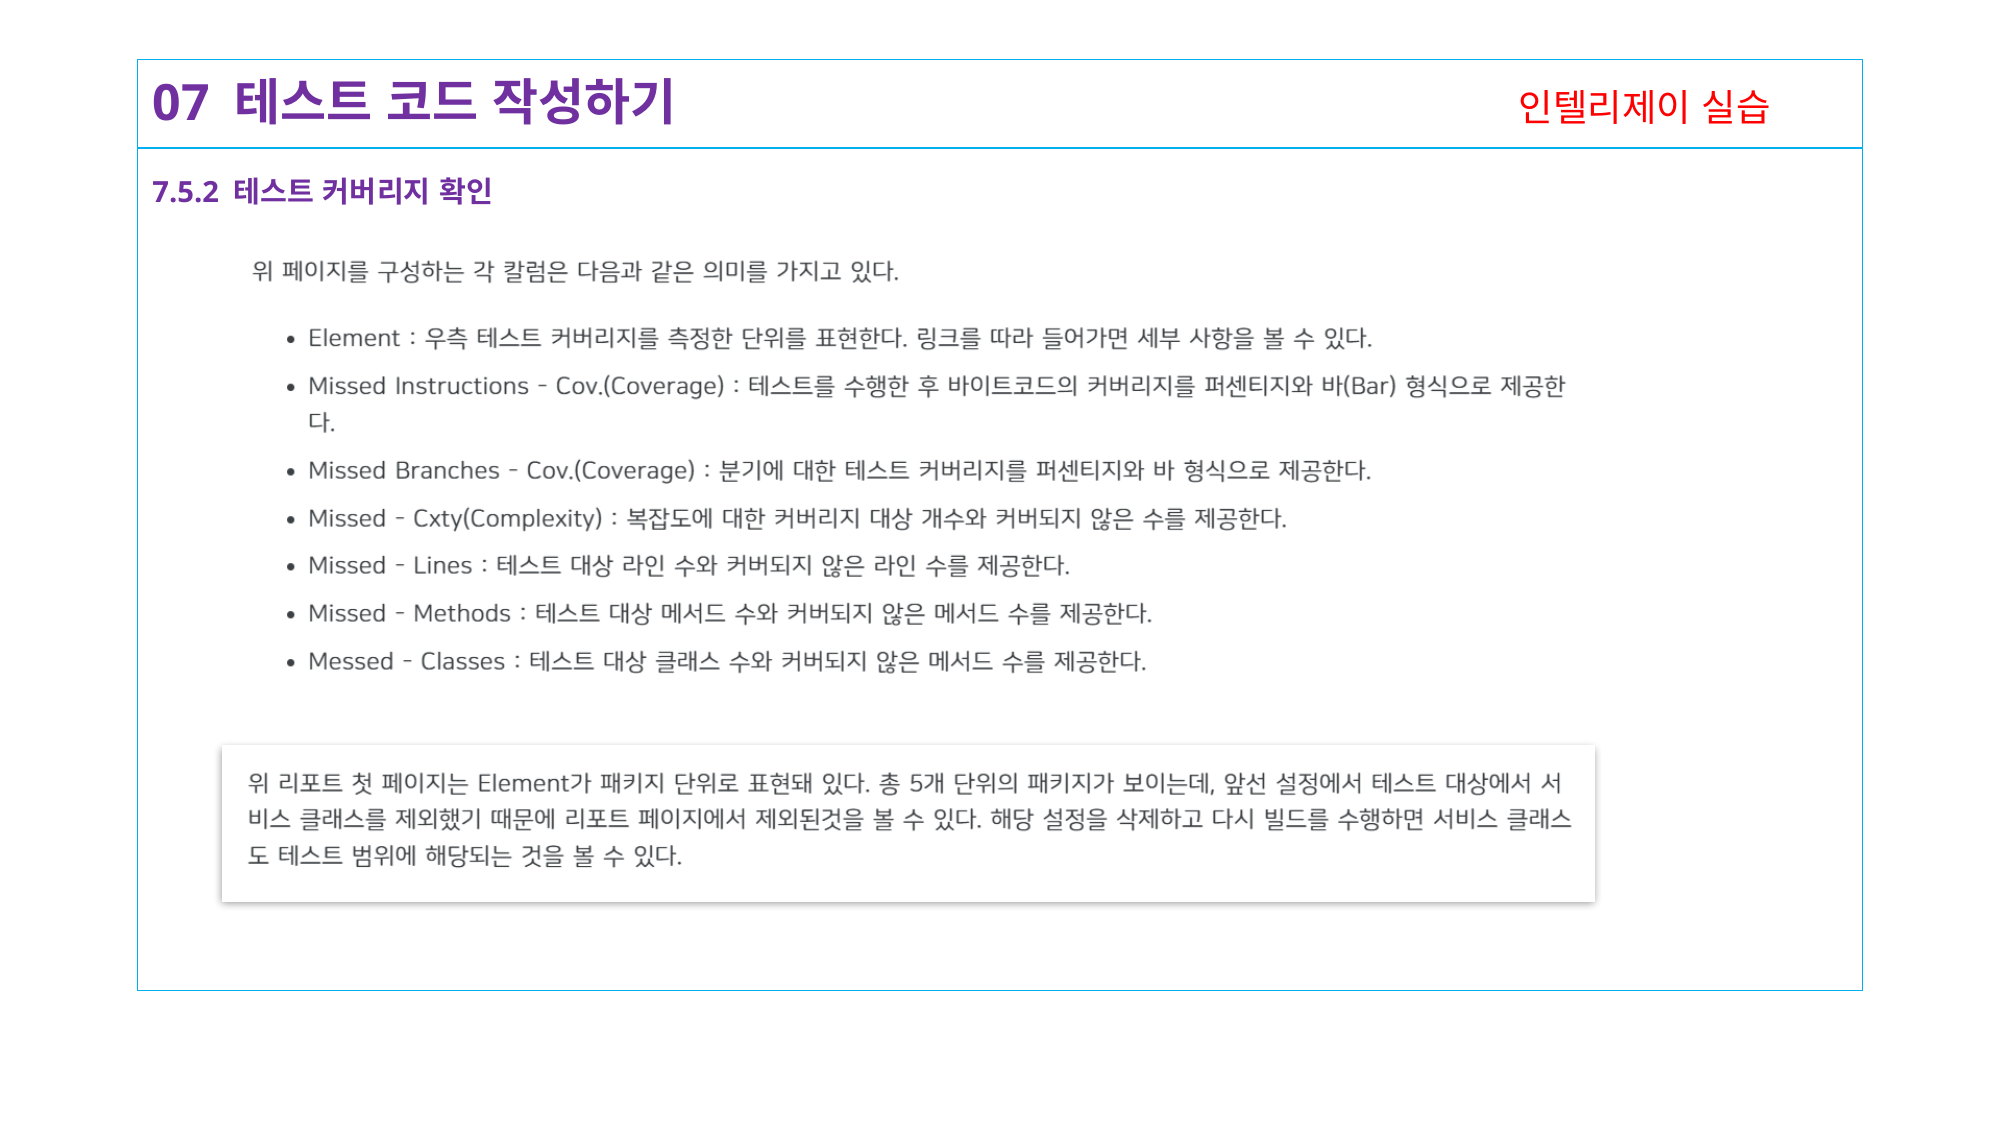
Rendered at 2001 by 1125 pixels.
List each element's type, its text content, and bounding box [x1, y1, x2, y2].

picture [236, 245, 1581, 705]
title 07 테스트 코드 작성하기 [137, 59, 1863, 148]
picture [236, 759, 1581, 887]
text_box 인텔리제이 실습 [1503, 76, 1819, 137]
list 7.5.2 테스트 커버리지 확인 [137, 148, 1863, 991]
